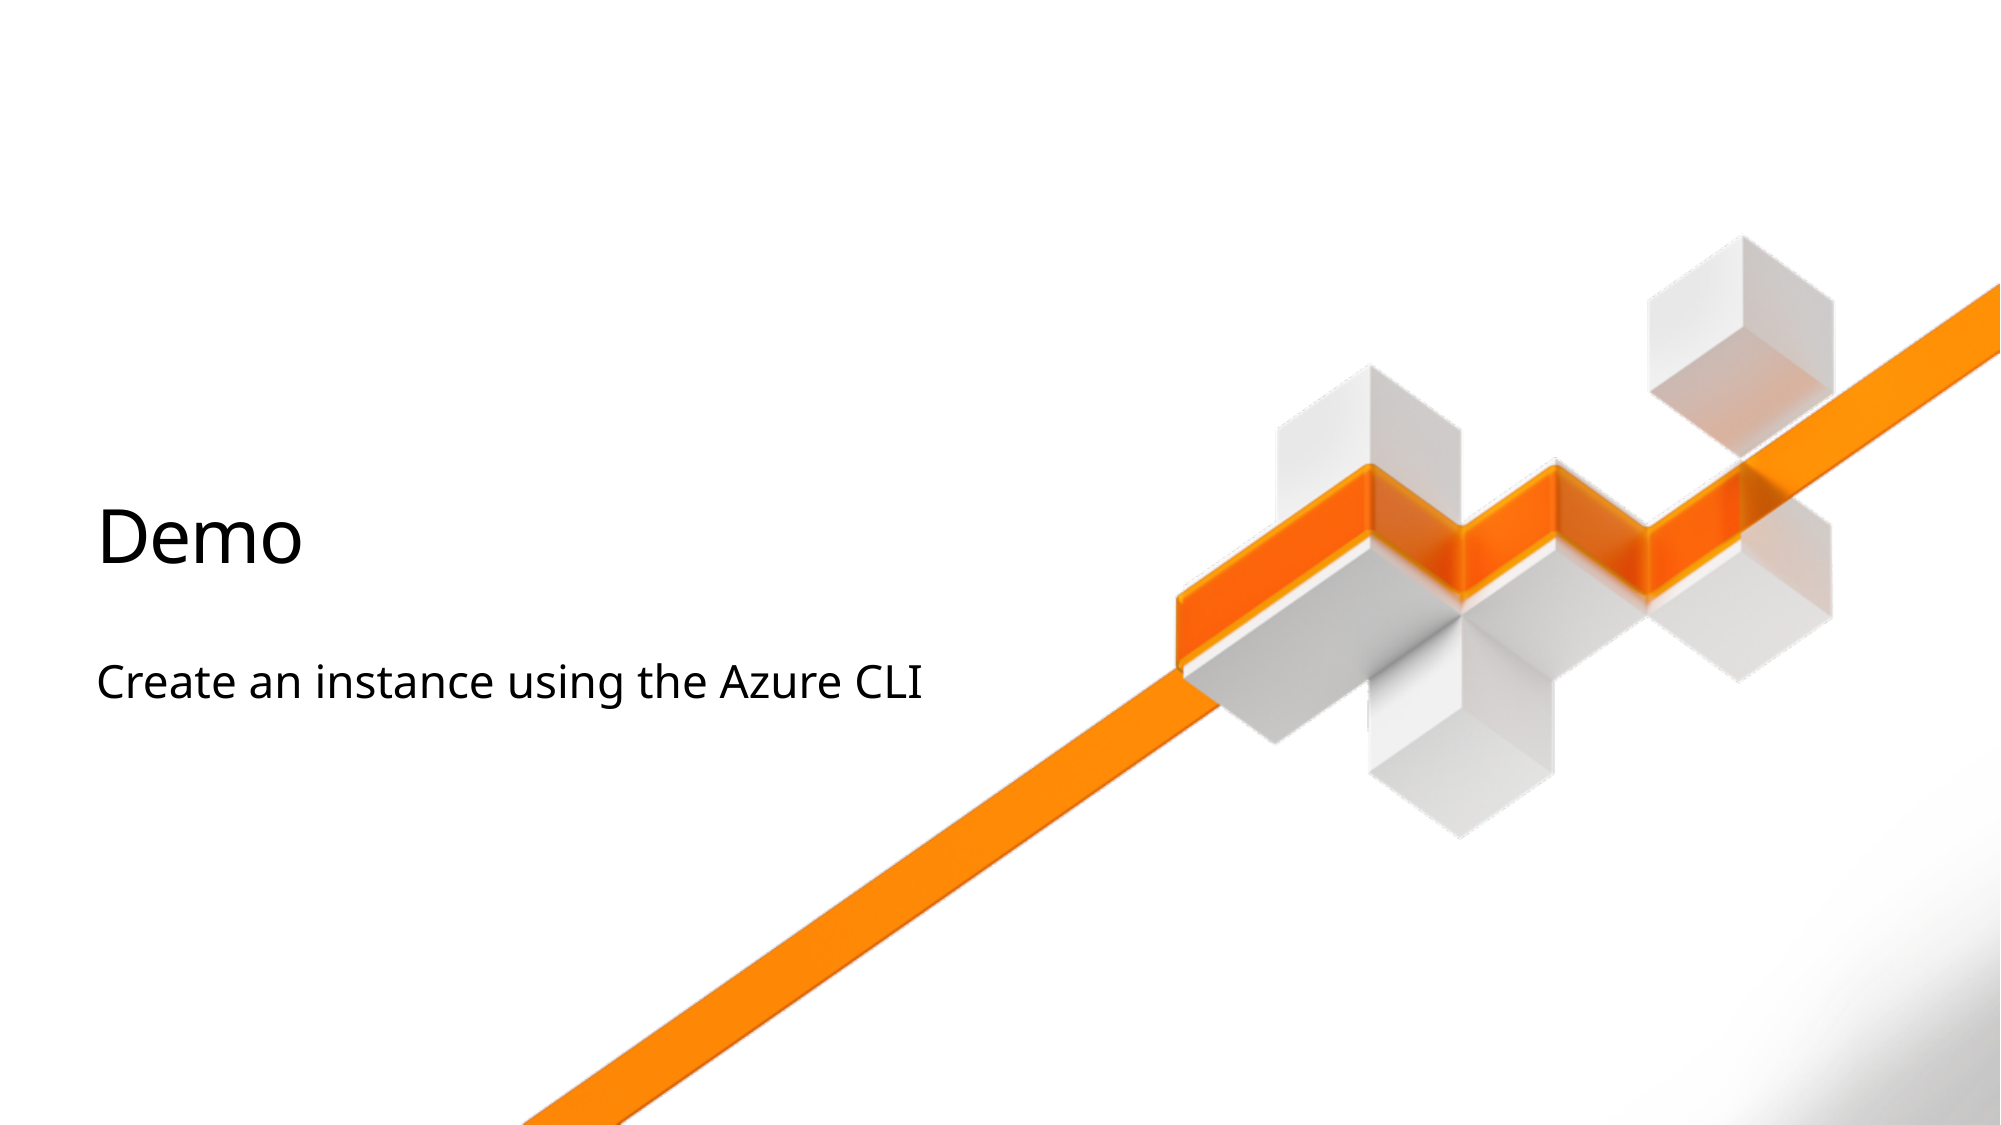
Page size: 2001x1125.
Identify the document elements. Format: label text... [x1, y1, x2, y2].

title Demo [96, 497, 1000, 580]
picture [516, 0, 2000, 1125]
list Create an instance using the Azure CLI [96, 652, 1000, 708]
